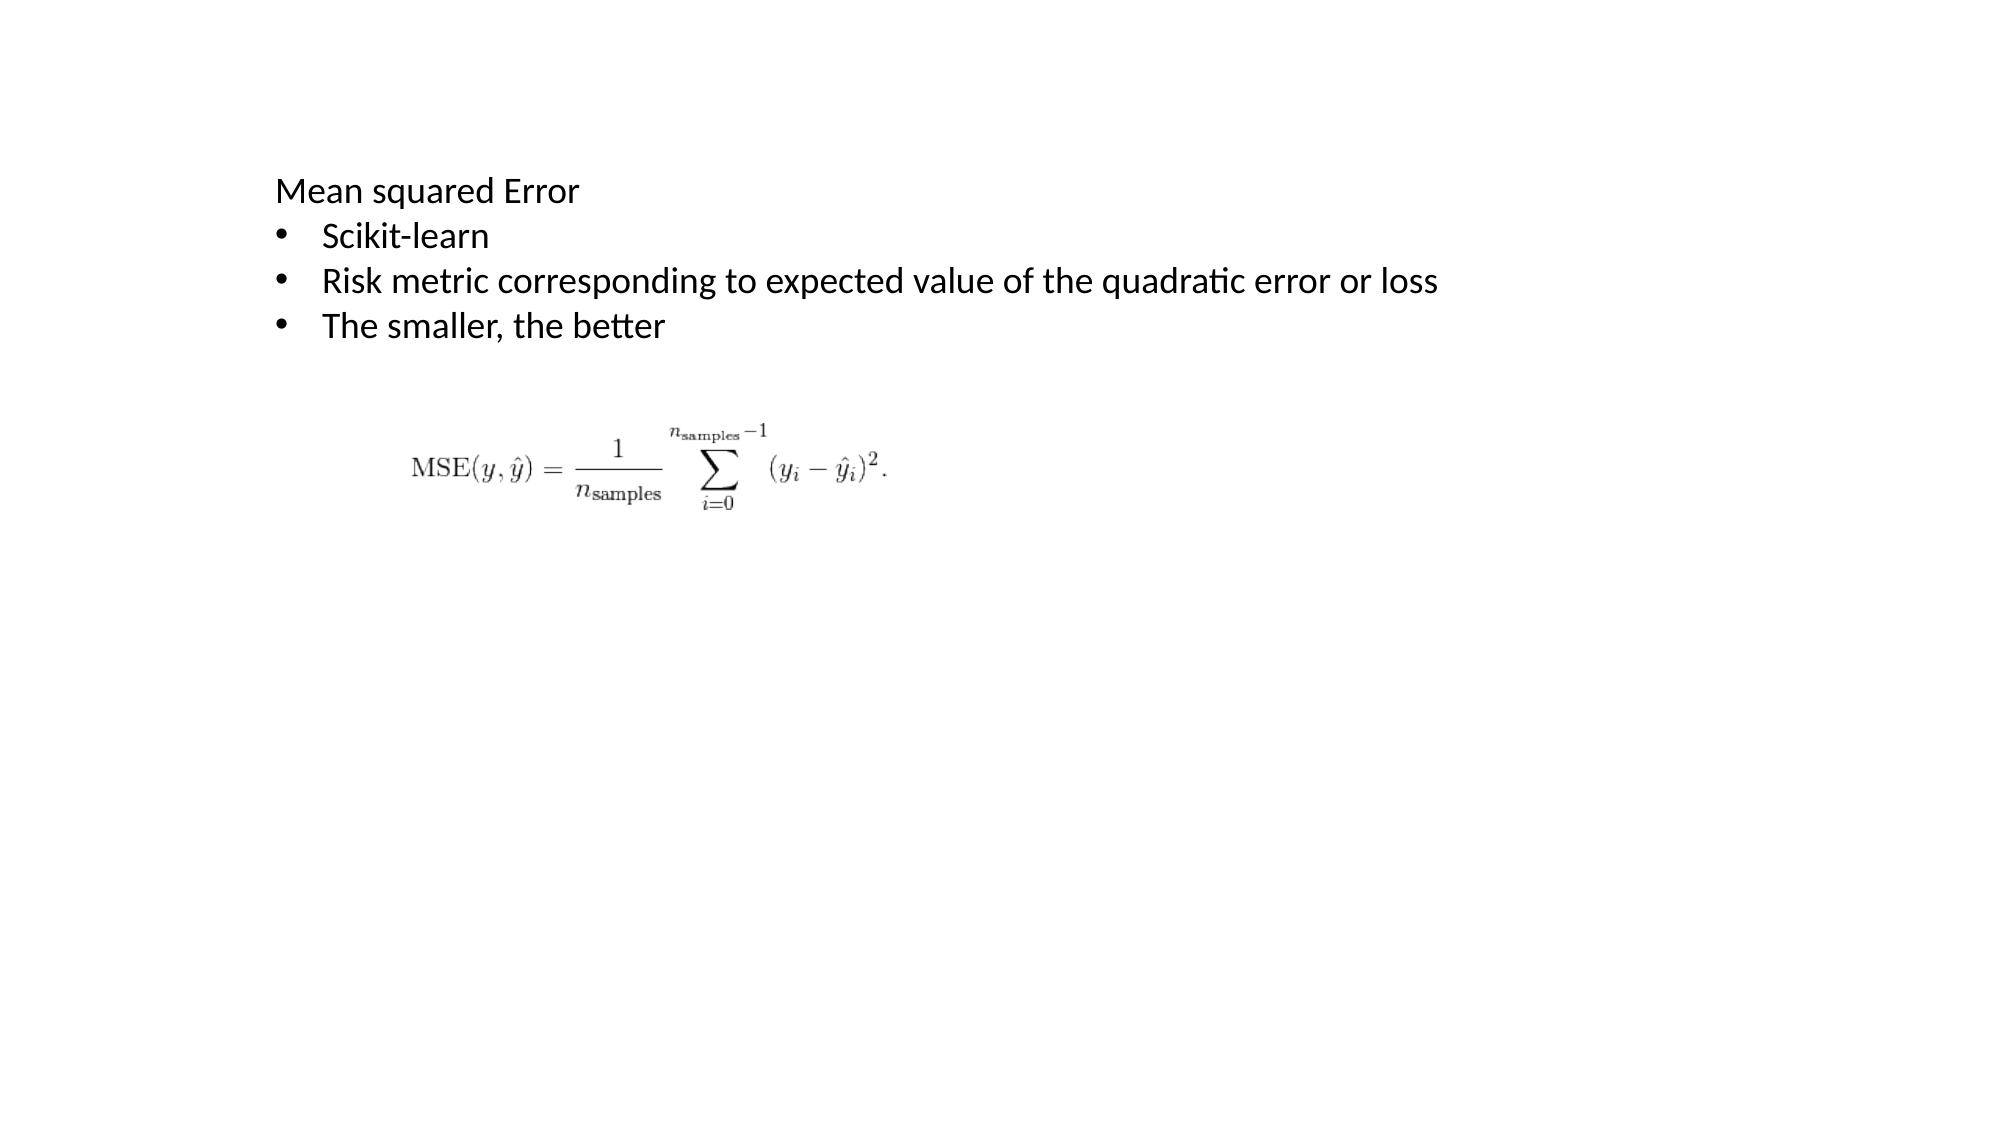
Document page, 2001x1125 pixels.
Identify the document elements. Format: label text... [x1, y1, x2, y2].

picture [411, 423, 887, 510]
text_box Mean squared Error Scikit-learn Risk metric corresponding to expected value of the quadratic error or loss The smaller, the better [260, 158, 1455, 534]
